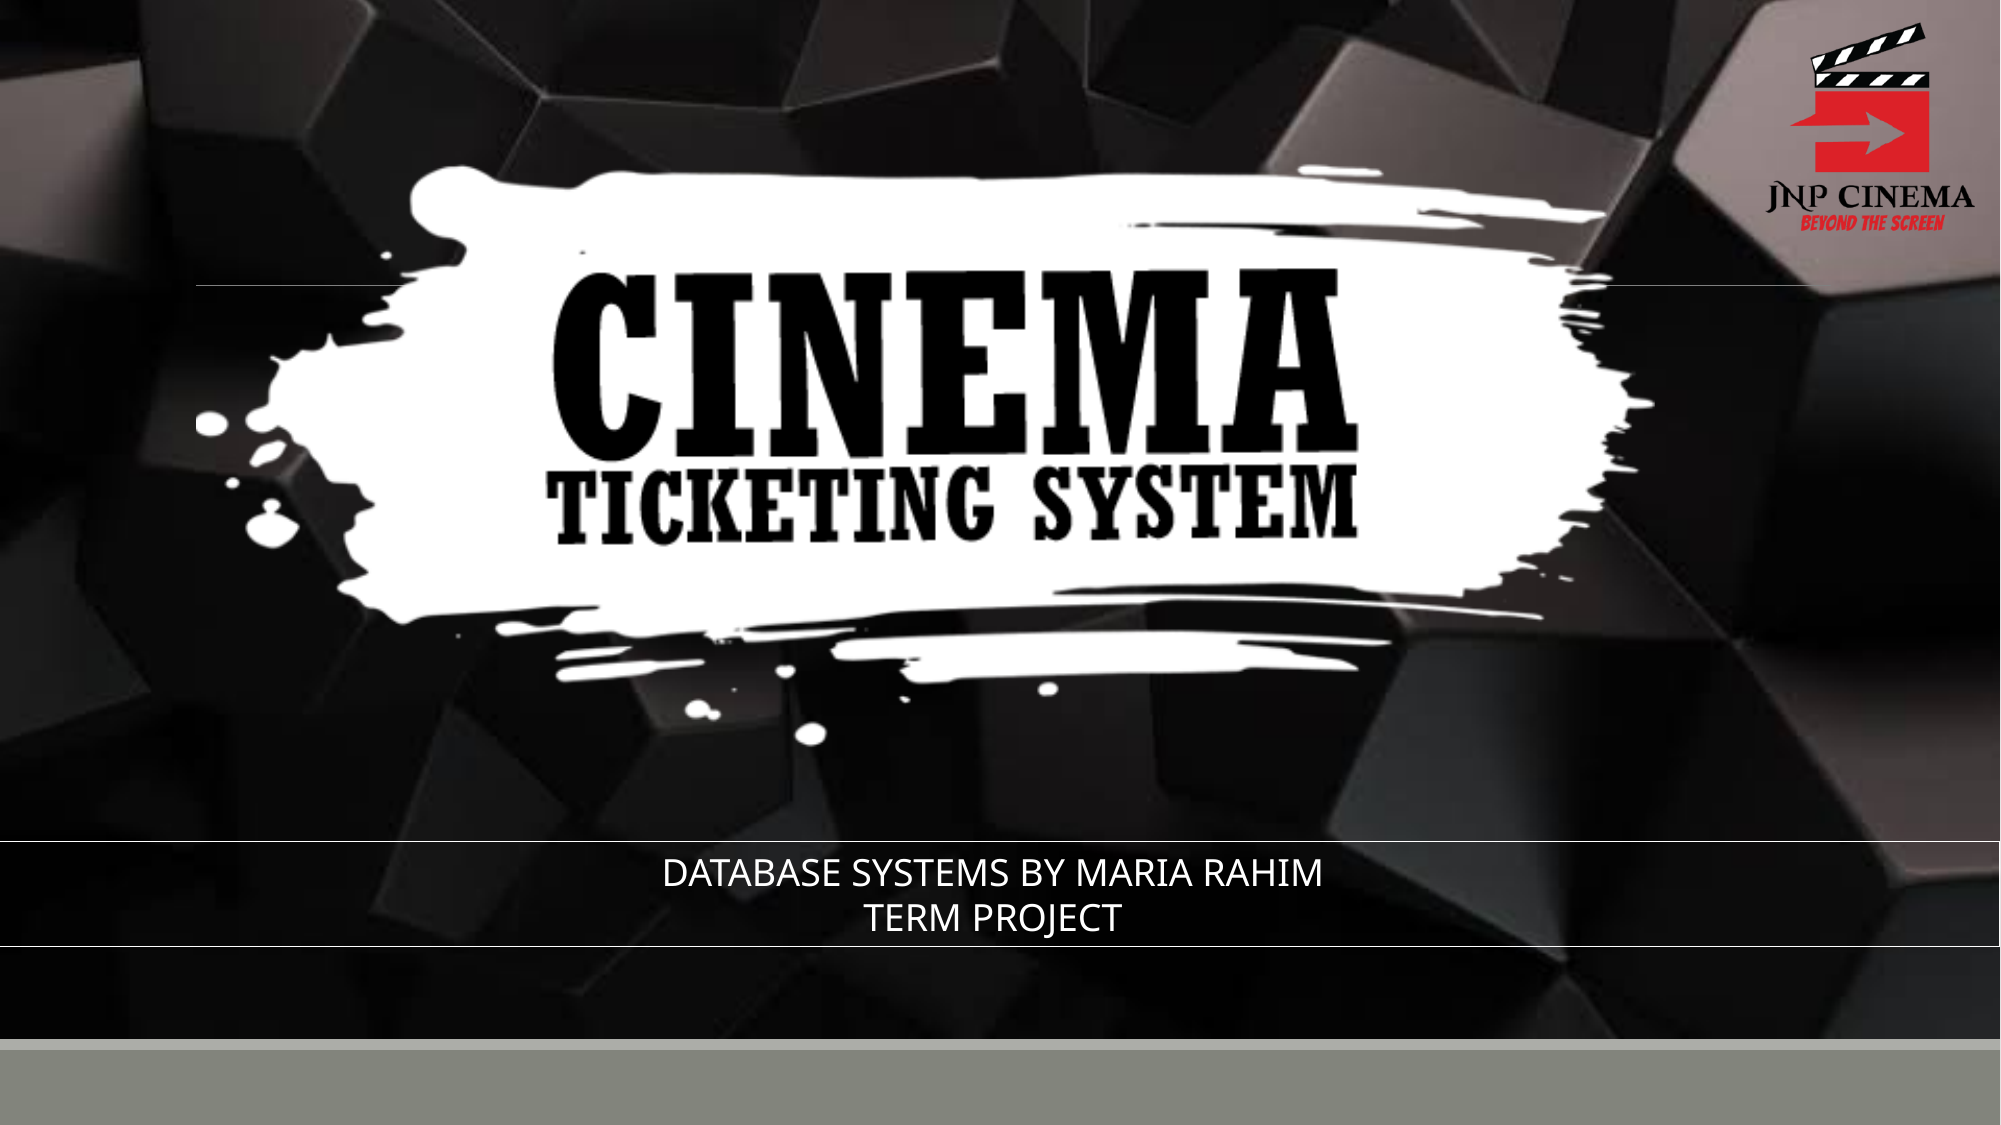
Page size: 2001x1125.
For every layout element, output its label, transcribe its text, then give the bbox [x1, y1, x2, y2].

text_box DATABASE SYSTEMS BY MARIA RAHIM TERM PROJECT [0, 841, 2000, 947]
picture [195, 0, 2000, 751]
